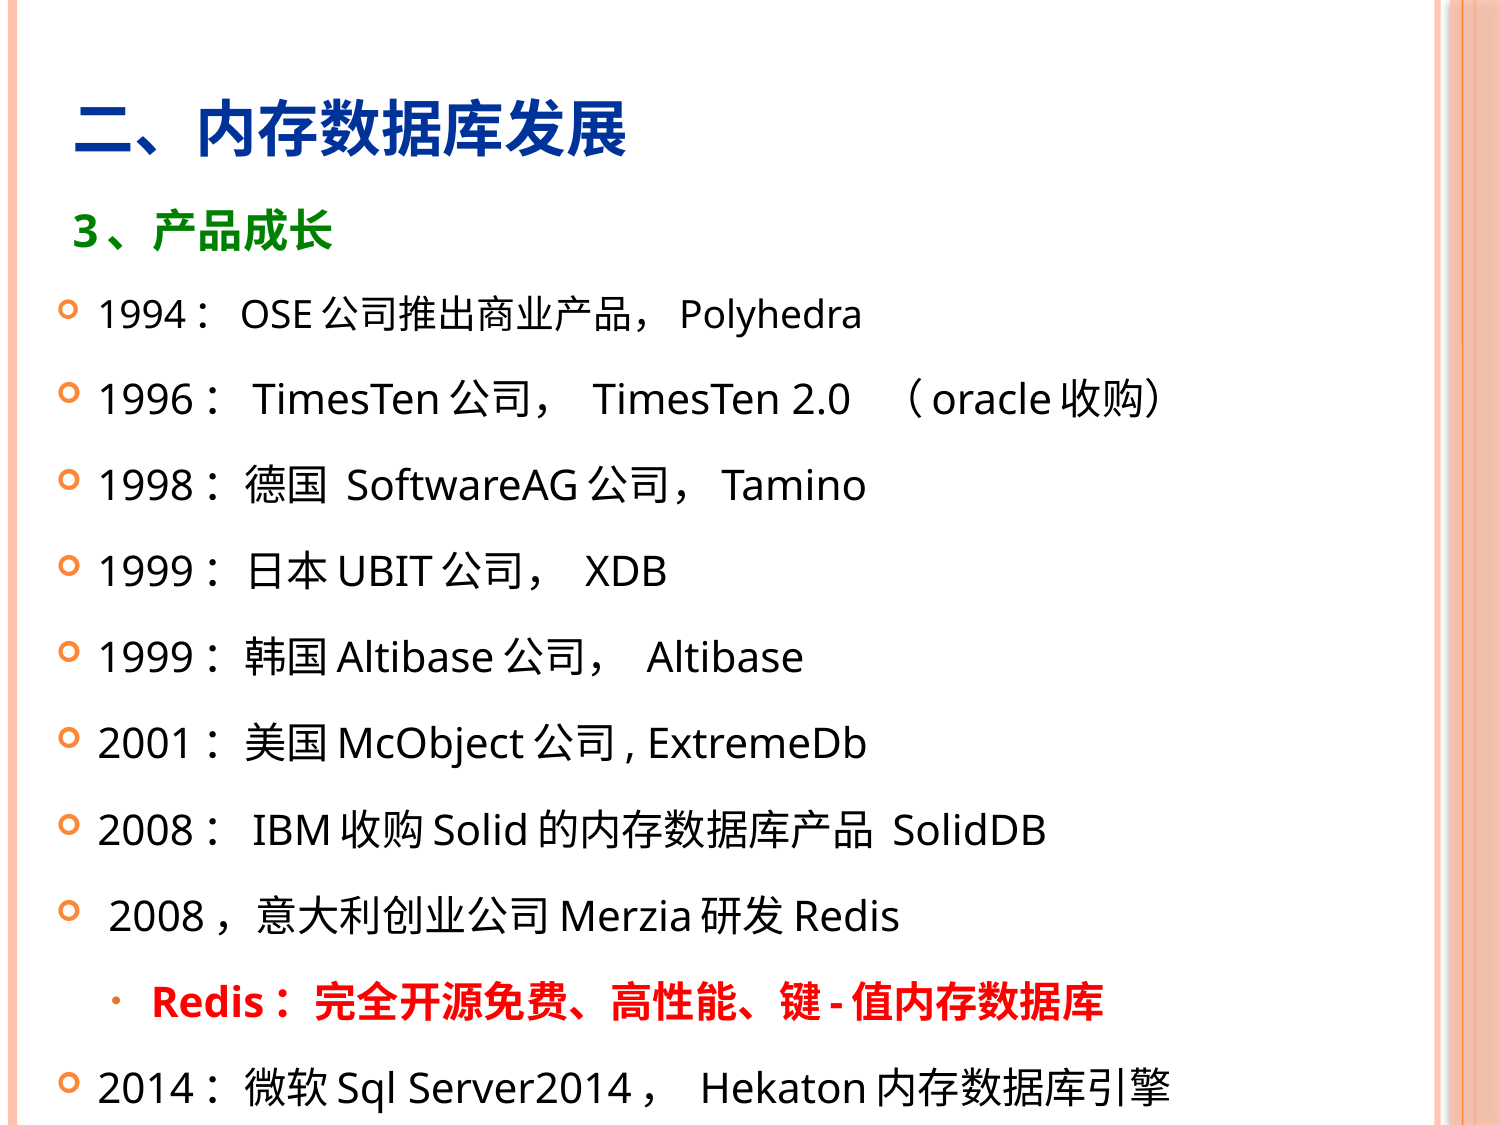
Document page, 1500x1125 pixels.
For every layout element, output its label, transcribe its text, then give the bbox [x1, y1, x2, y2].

list 二、内存数据库发展 3、产品成长 1994：OSE公司推出商业产品，Polyhedra 1996：TimesTen公司， TimesTen 2.0 （oracle收购） 1998：德国 SoftwareAG公司，Tamino 1999：日本UBIT公司， XDB 1999：韩国Altibase公司， Altibase 2001：美国McObject公司, ExtremeDb 2008：IBM收购Solid的内存数据库产品 SolidDB 2008，意大利创业公司Merzia研发Redis Redis：完全开源免费、高性能、键-值内存数据库 2014：微软Sql Server2014， Hekaton内存数据库引擎 [41, 30, 1396, 1125]
